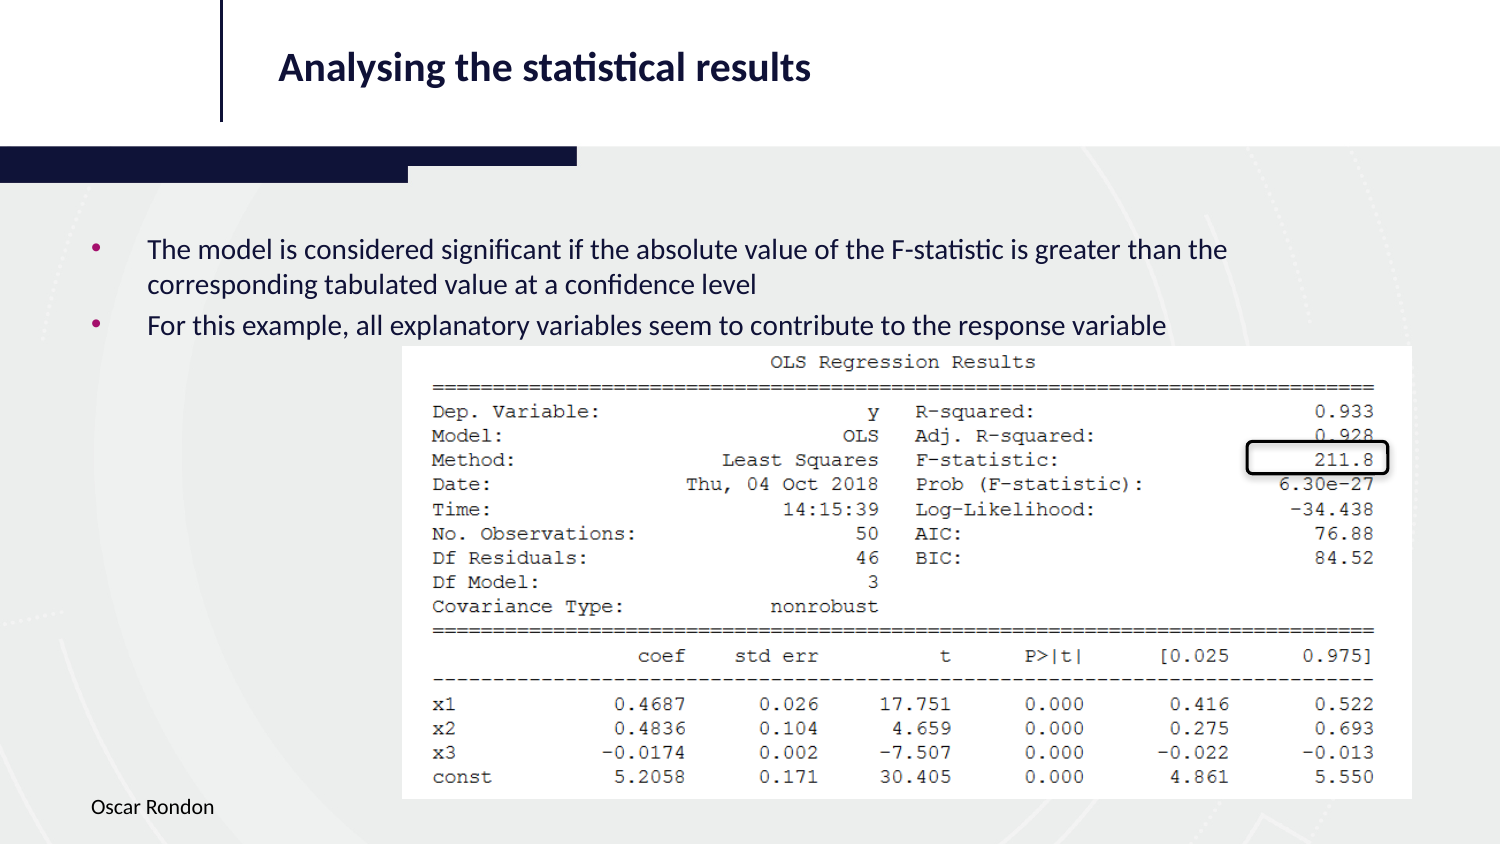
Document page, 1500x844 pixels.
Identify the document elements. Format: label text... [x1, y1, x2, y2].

picture [0, 0, 1500, 844]
list Analysing the statistical results [263, 32, 1404, 106]
list Oscar Rondon [76, 784, 1217, 821]
